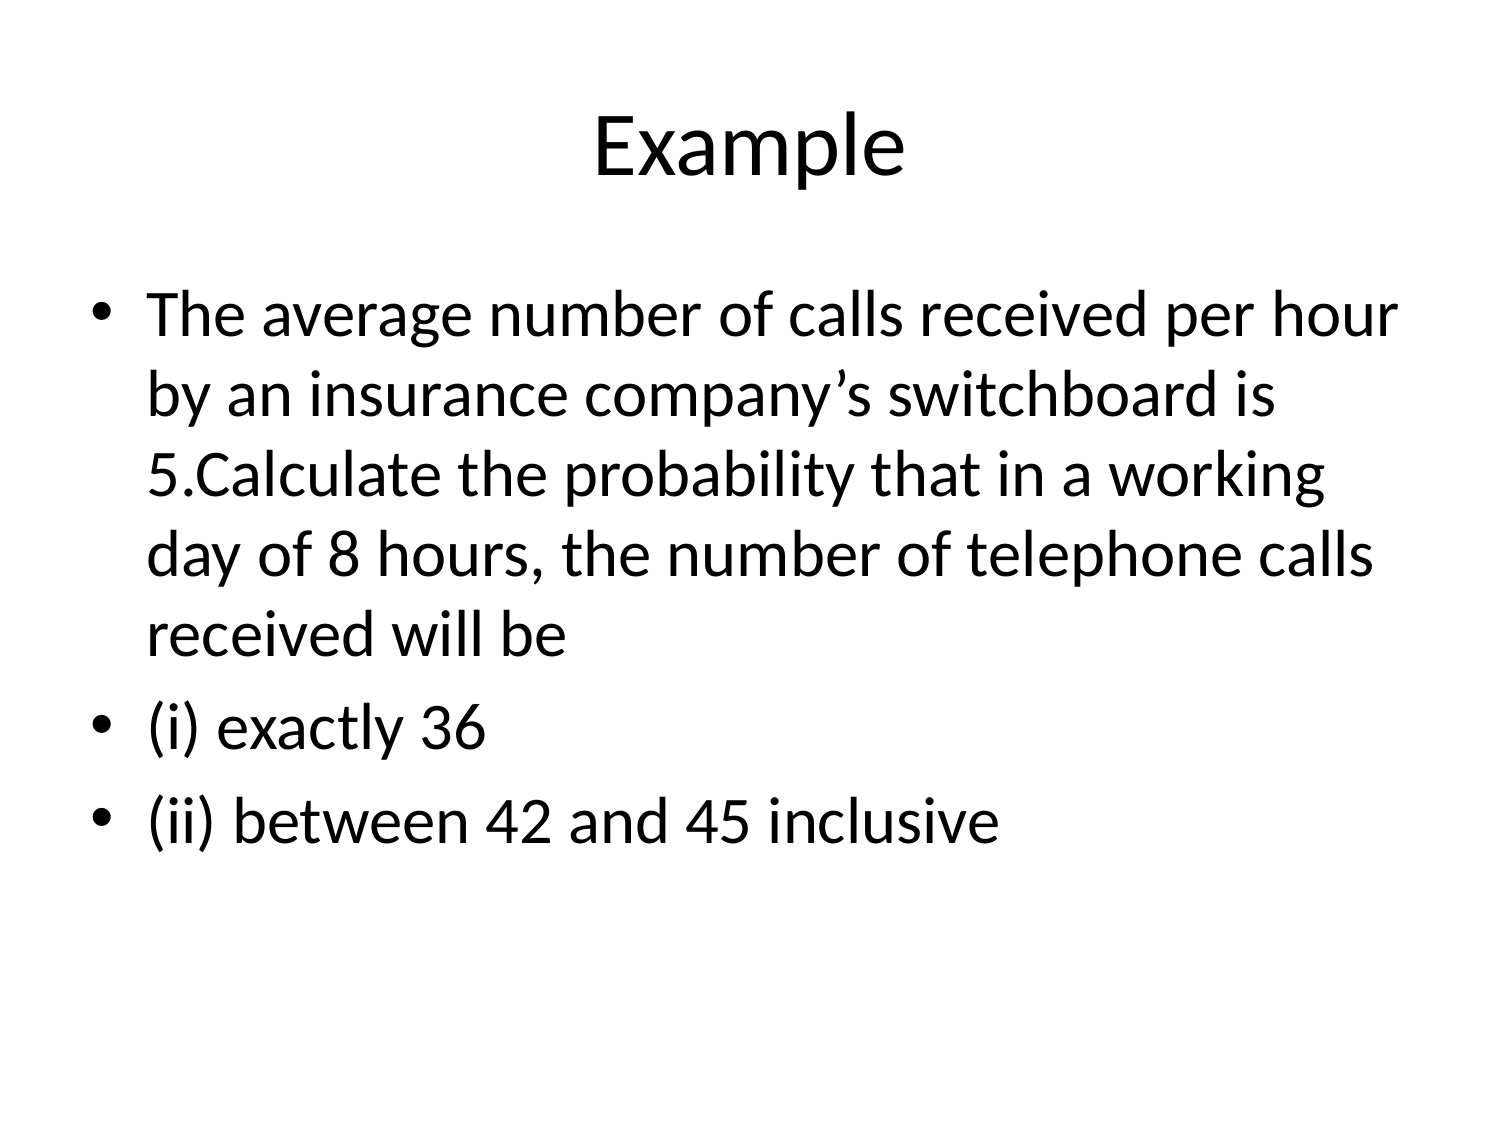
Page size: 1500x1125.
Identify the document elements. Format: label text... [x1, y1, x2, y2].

title Example [75, 45, 1425, 233]
list The average number of calls received per hour by an insurance company’s switchboard is 5.Calculate the probability that in a working day of 8 hours, the number of telephone calls received will be (i) exactly 36 (ii) between 42 and 45 inclusive [75, 262, 1425, 1005]
